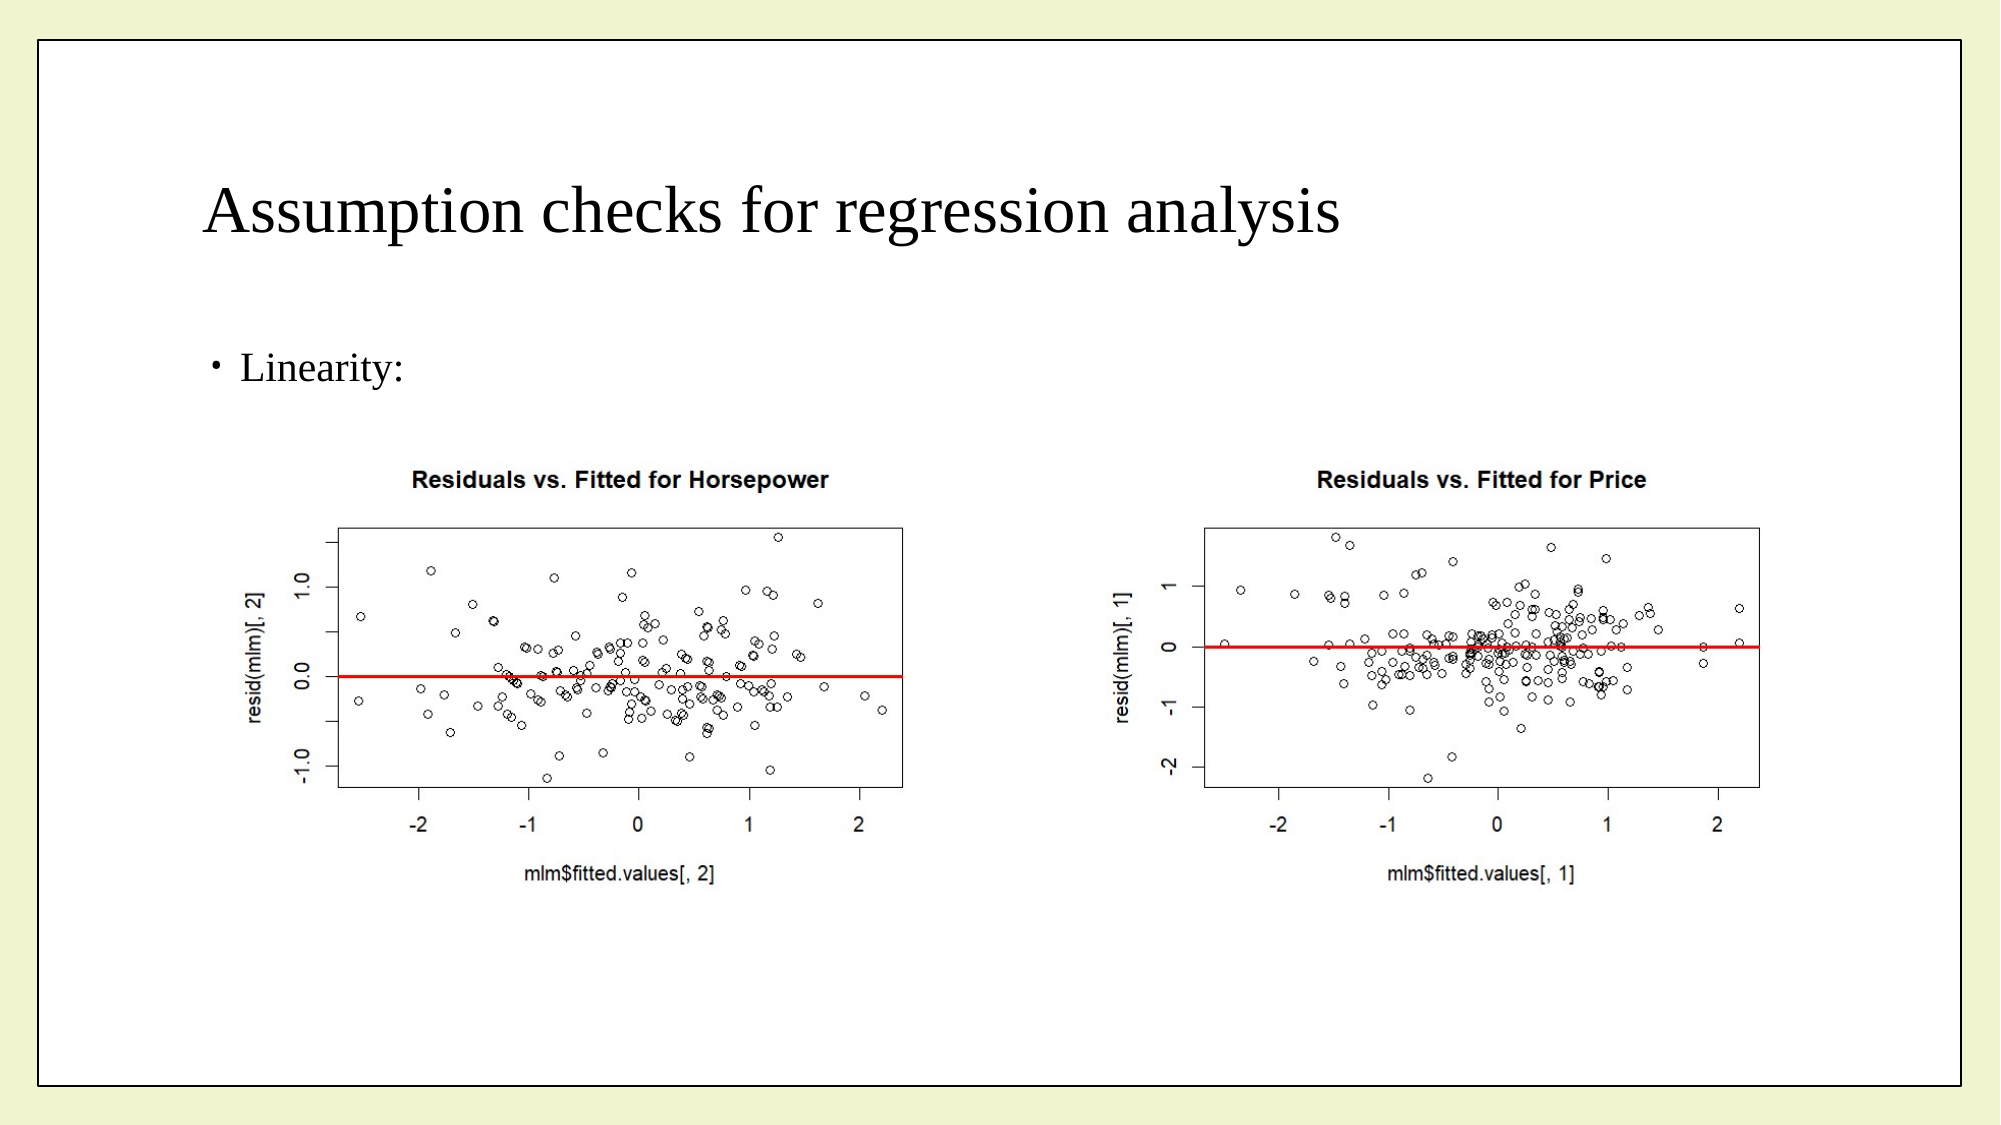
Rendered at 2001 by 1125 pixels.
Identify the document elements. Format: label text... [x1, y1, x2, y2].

picture [1105, 428, 1811, 912]
title Assumption checks for regression analysis [187, 99, 1808, 323]
list Linearity: [187, 337, 1808, 1000]
picture [238, 428, 954, 912]
